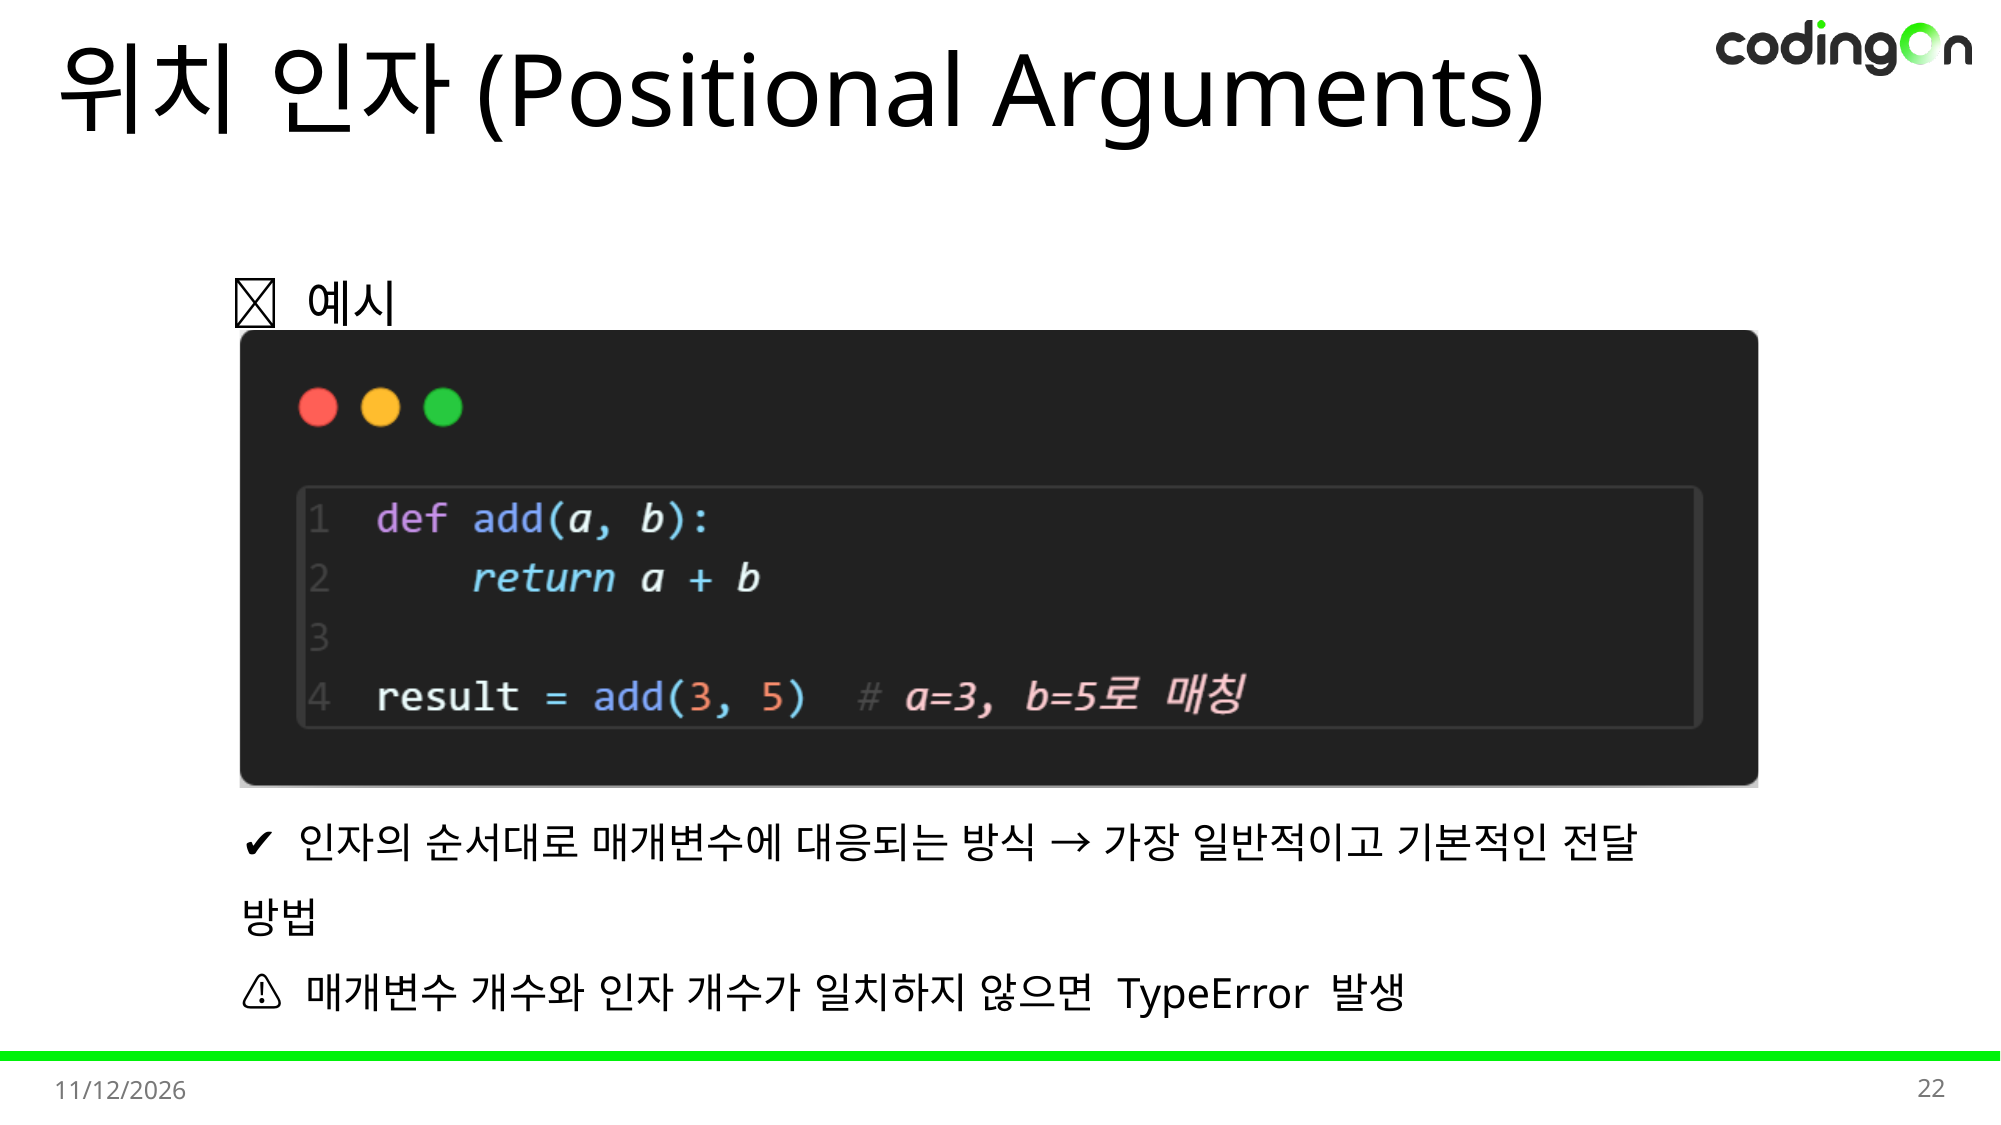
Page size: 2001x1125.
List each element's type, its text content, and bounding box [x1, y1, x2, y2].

picture [239, 330, 1759, 788]
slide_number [39, 1061, 490, 1122]
title 위치 인자(Positional Arguments) [41, 0, 1767, 188]
picture [1767, 20, 1972, 76]
slide_number 22 [1510, 1059, 1961, 1120]
text_box ✔️ 인자의 순서대로 매개변수에 대응되는 방식 → 가장 일반적이고 기본적인 전달 방법 ⚠️ 매개변수 개수와 인자 개수가 일치하지 않으면 TypeError 발생 [227, 784, 1699, 1025]
text_box ✅ 예시 [215, 235, 1318, 340]
